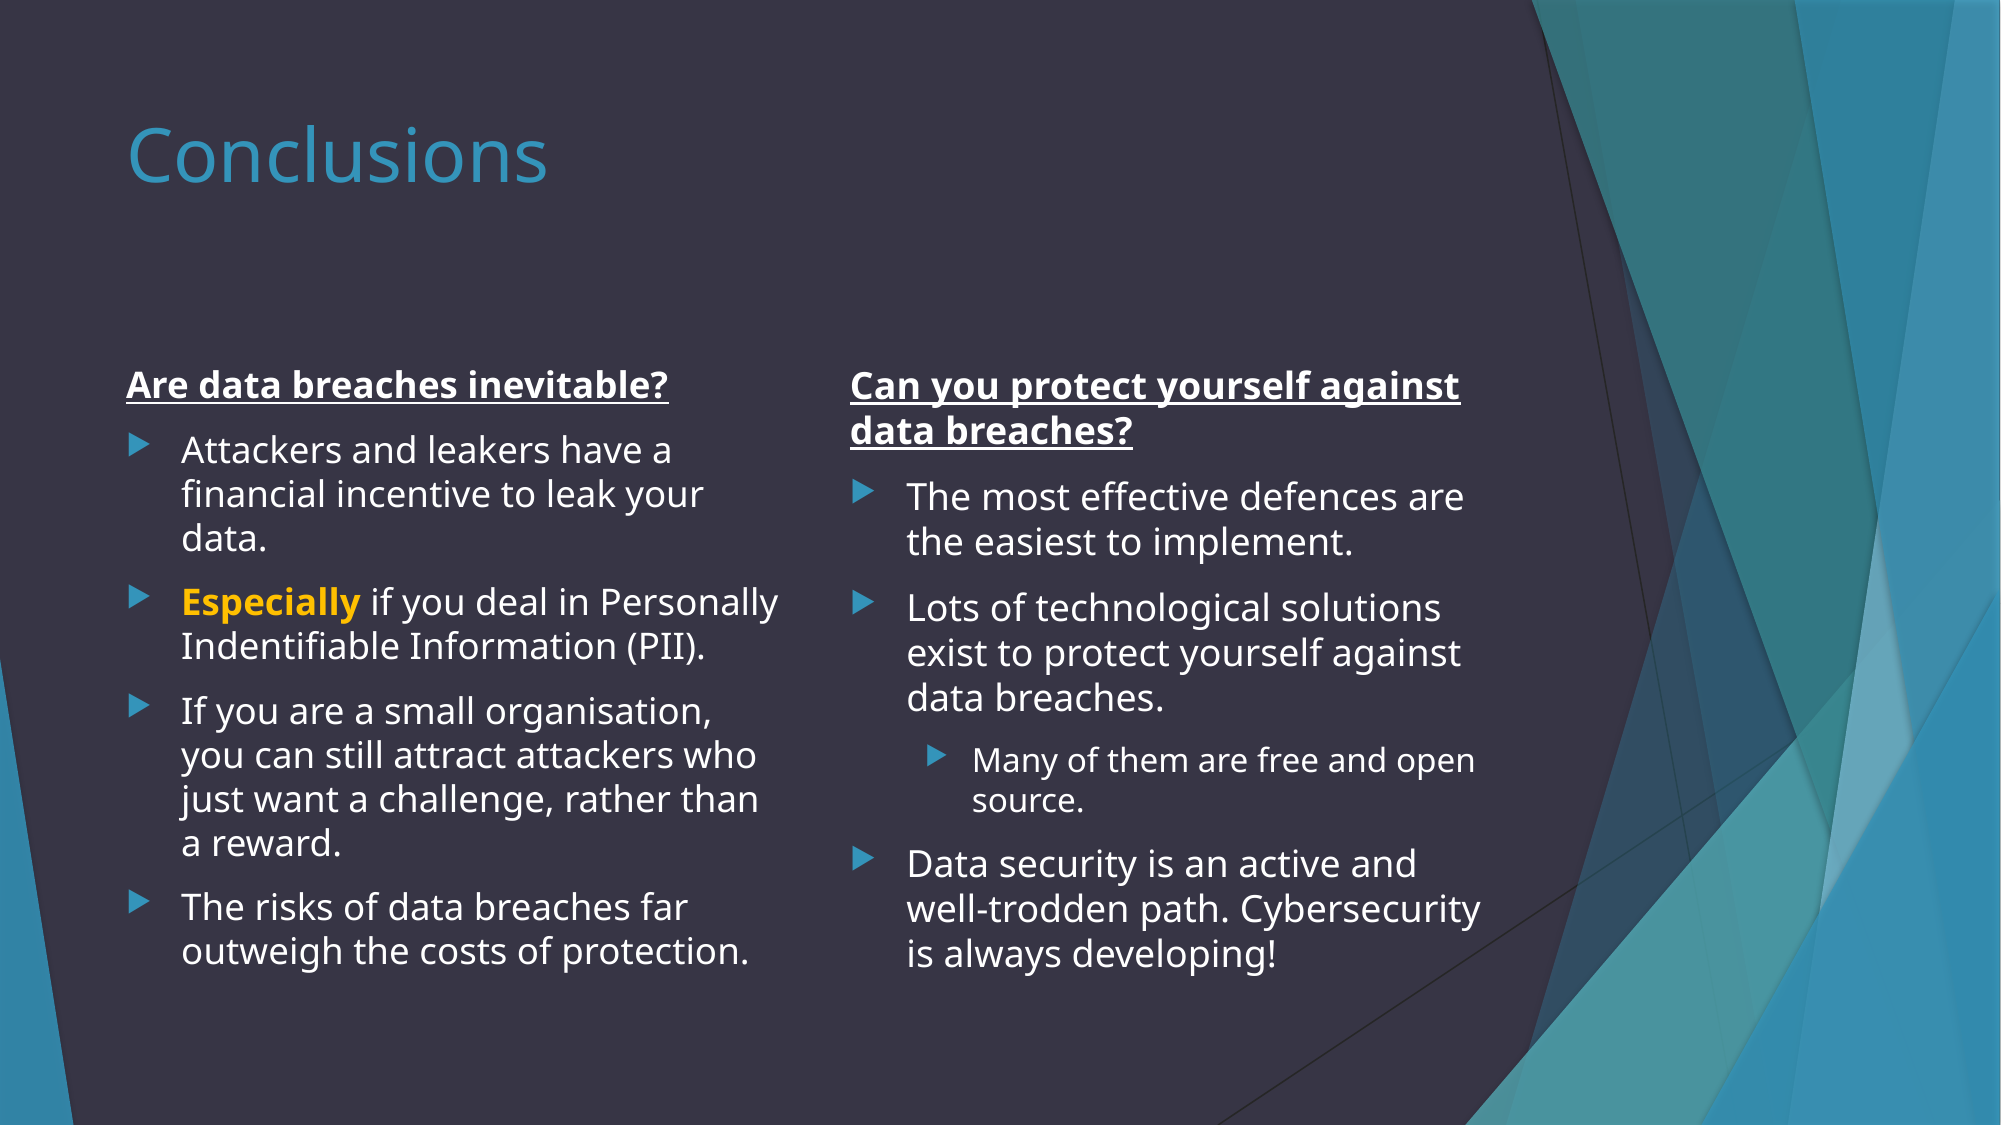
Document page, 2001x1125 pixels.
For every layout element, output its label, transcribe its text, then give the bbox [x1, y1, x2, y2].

list Can you protect yourself against data breaches? The most effective defences are the easiest to implement. Lots of technological solutions exist to protect yourself against data breaches. Many of them are free and open source. Data security is an active and well-trodden path. Cybersecurity is always developing! [834, 354, 1522, 992]
title Conclusions [111, 99, 1522, 317]
list Are data breaches inevitable? Attackers and leakers have a financial incentive to leak your data. Especially if you deal in Personally Indentifiable Information (PII). If you are a small organisation, you can still attract attackers who just want a challenge, rather than a reward. The risks of data breaches far outweigh the costs of protection. [111, 354, 798, 992]
